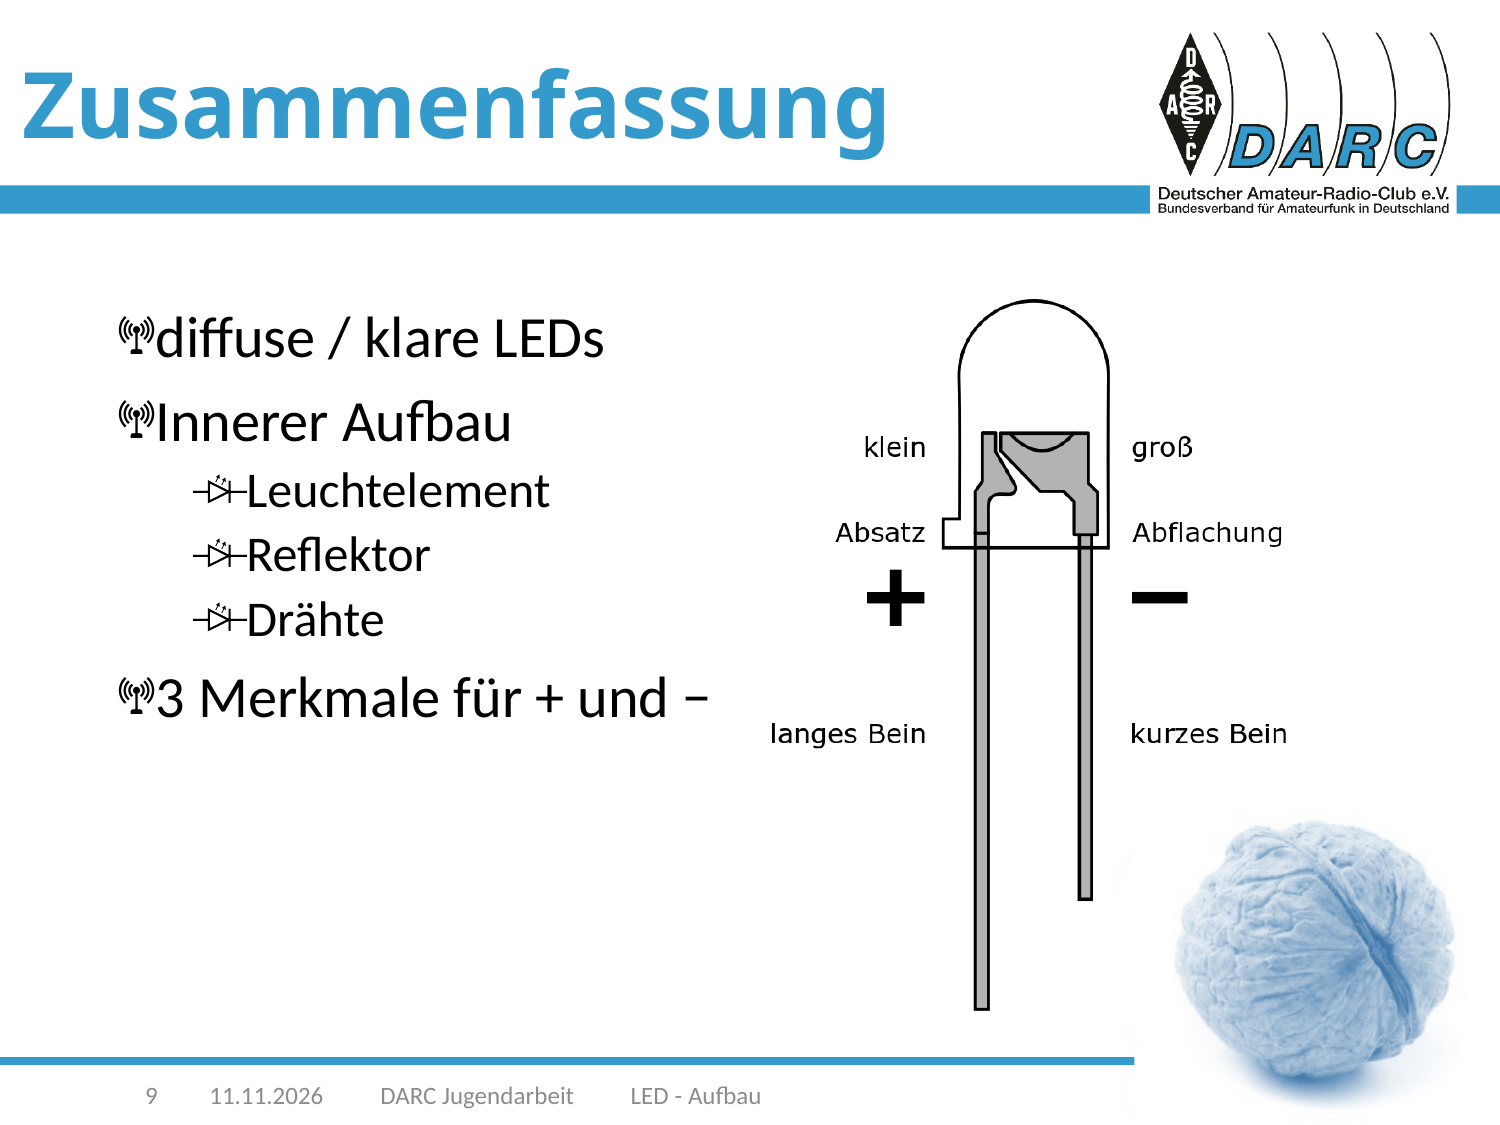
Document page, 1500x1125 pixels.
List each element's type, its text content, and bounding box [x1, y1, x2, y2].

picture [193, 602, 239, 631]
list diffuse / klare LEDs Innerer Aufbau Leuchtelement Reflektor Drähte 3 Merkmale für + und − [103, 299, 772, 984]
footer LED - Aufbau [615, 1065, 1150, 1125]
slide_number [194, 1065, 345, 1125]
picture [118, 400, 155, 438]
picture [193, 538, 239, 567]
picture [1158, 30, 1457, 214]
picture [118, 316, 155, 354]
picture [118, 677, 155, 714]
slide_number 9 [103, 1065, 173, 1125]
picture [193, 474, 239, 503]
picture [772, 299, 1286, 1011]
